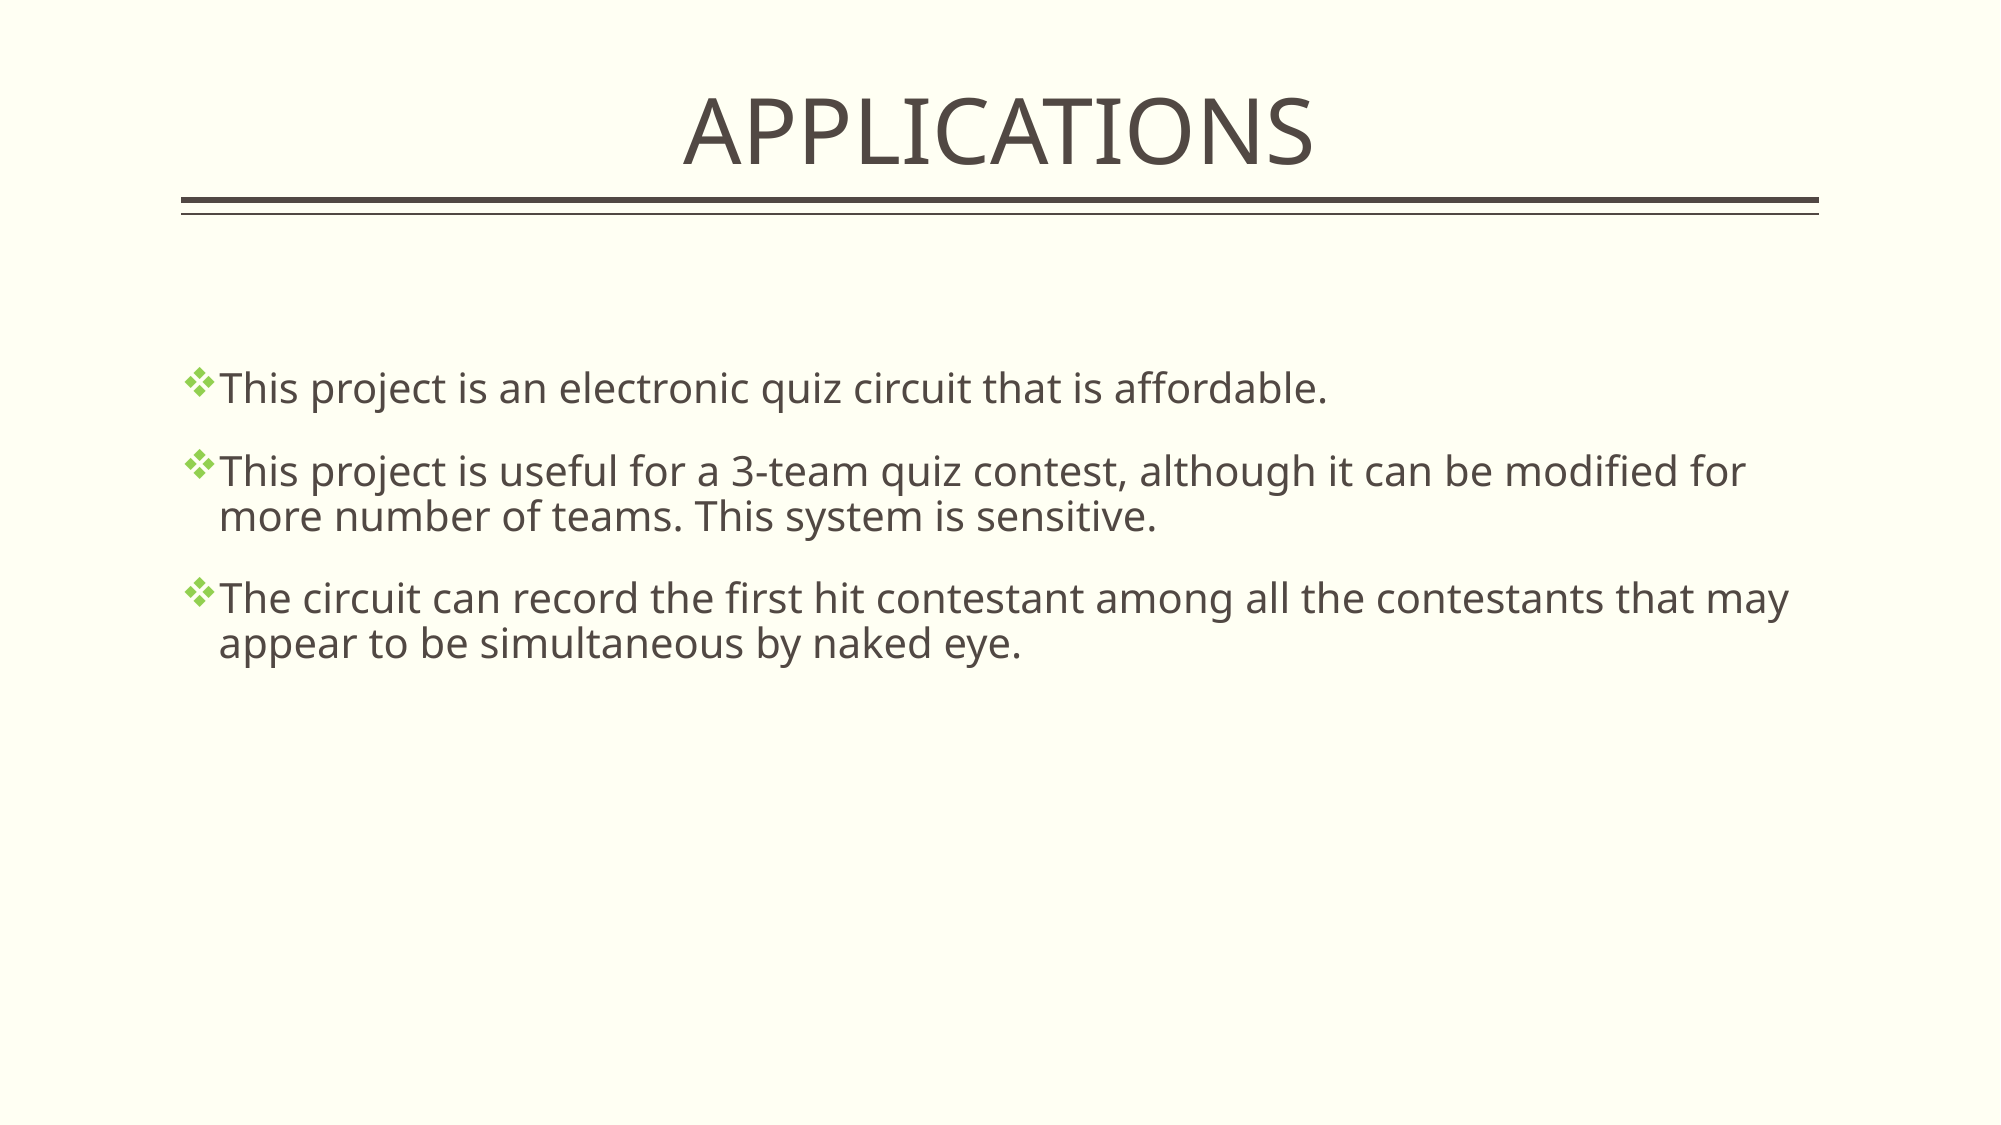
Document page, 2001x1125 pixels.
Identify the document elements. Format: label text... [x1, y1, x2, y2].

title APPLICATIONS [181, 12, 1819, 193]
list This project is an electronic quiz circuit that is affordable. This project is useful for a 3-team quiz contest, although it can be modified for more number of teams. This system is sensitive. The circuit can record the first hit contestant among all the contestants that may appear to be simultaneous by naked eye. [181, 262, 1819, 1013]
